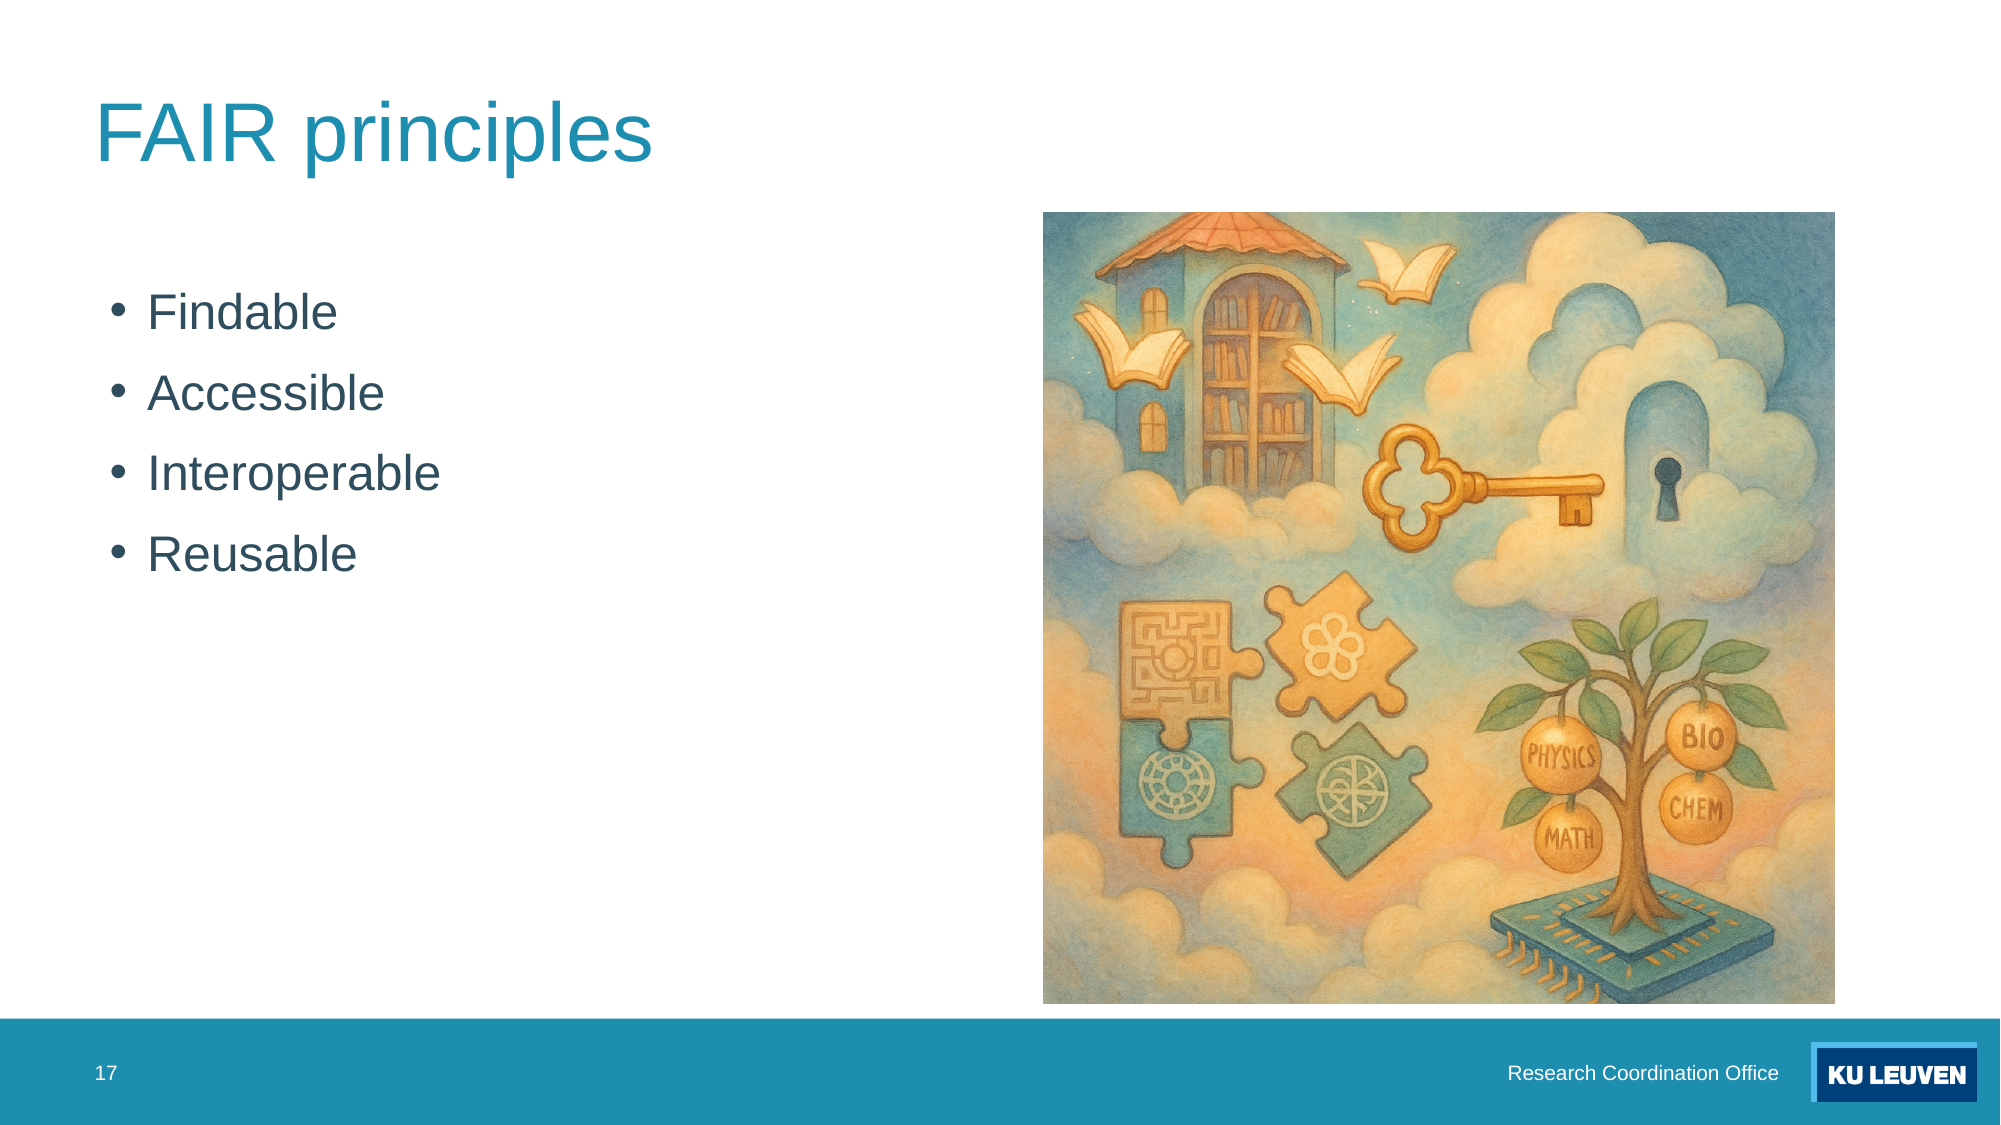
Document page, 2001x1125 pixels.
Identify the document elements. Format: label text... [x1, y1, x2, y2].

picture [1811, 1042, 1977, 1102]
slide_number 17 [94, 1018, 201, 1125]
picture [1043, 212, 1835, 1004]
title FAIR principles [94, 33, 1906, 223]
footer Research Coordination Office [989, 1018, 1809, 1125]
list Findable Accessible Interoperable Reusable [94, 271, 808, 1004]
